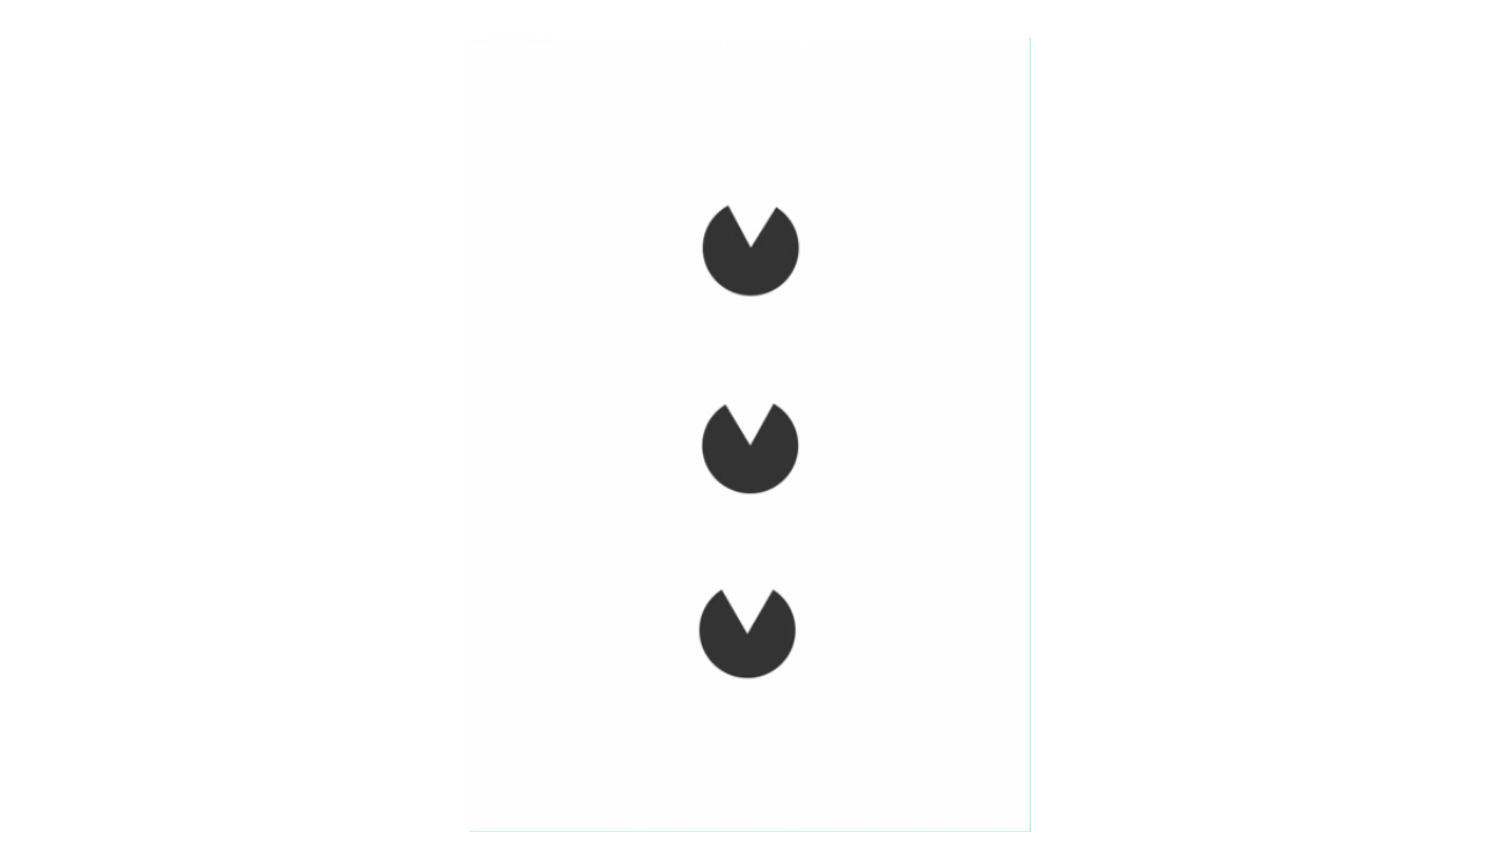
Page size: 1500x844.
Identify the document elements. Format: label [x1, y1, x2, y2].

picture [469, 38, 1031, 833]
